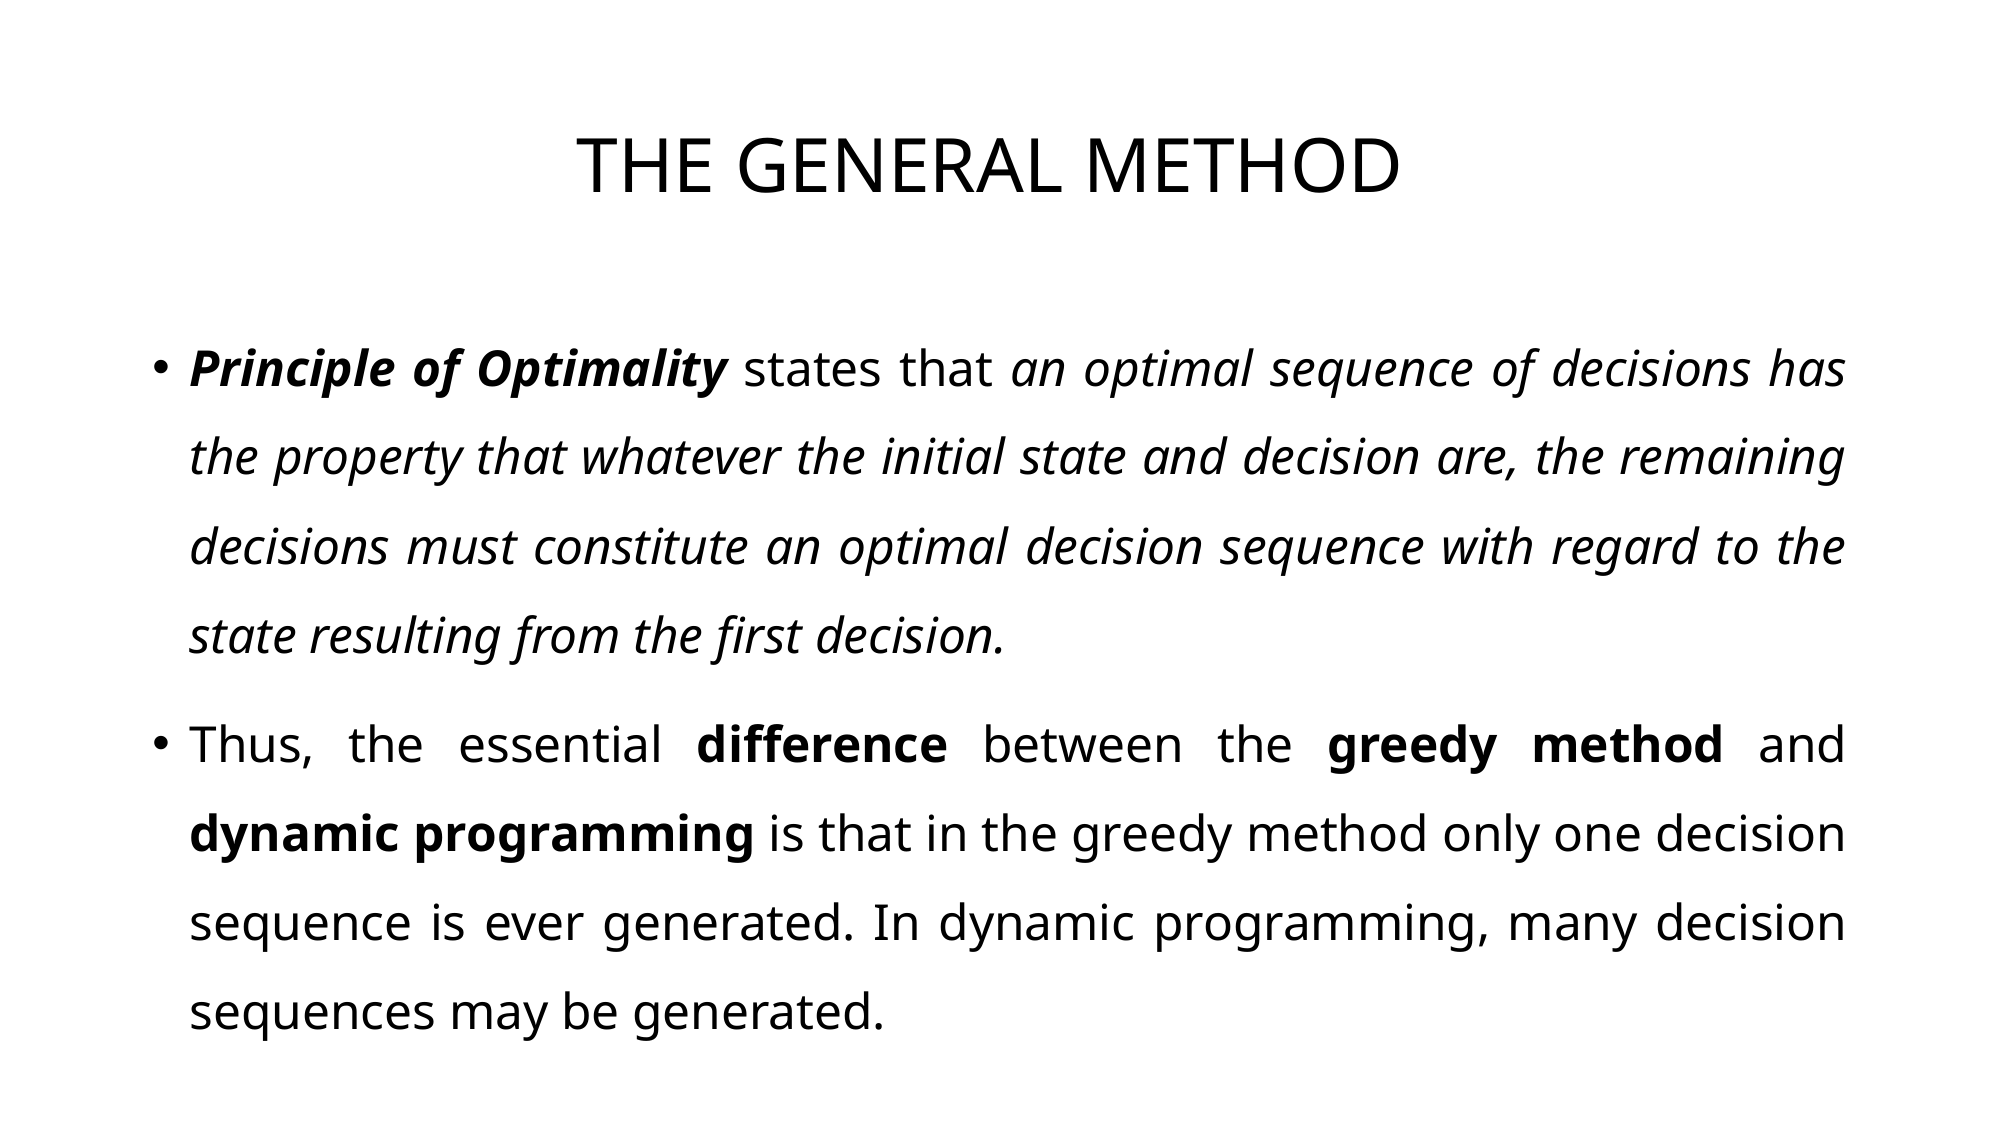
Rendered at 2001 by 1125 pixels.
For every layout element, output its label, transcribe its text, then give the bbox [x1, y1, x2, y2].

title THE GENERAL METHOD [137, 59, 1863, 278]
list Principle of Optimality states that an optimal sequence of decisions has the property that whatever the initial state and decision are, the remaining decisions must constitute an optimal decision sequence with regard to the state resulting from the first decision. Thus, the essential difference between the greedy method and dynamic programming is that in the greedy method only one decision sequence is ever generated. In dynamic programming, many decision sequences may be generated. [137, 299, 1863, 1049]
